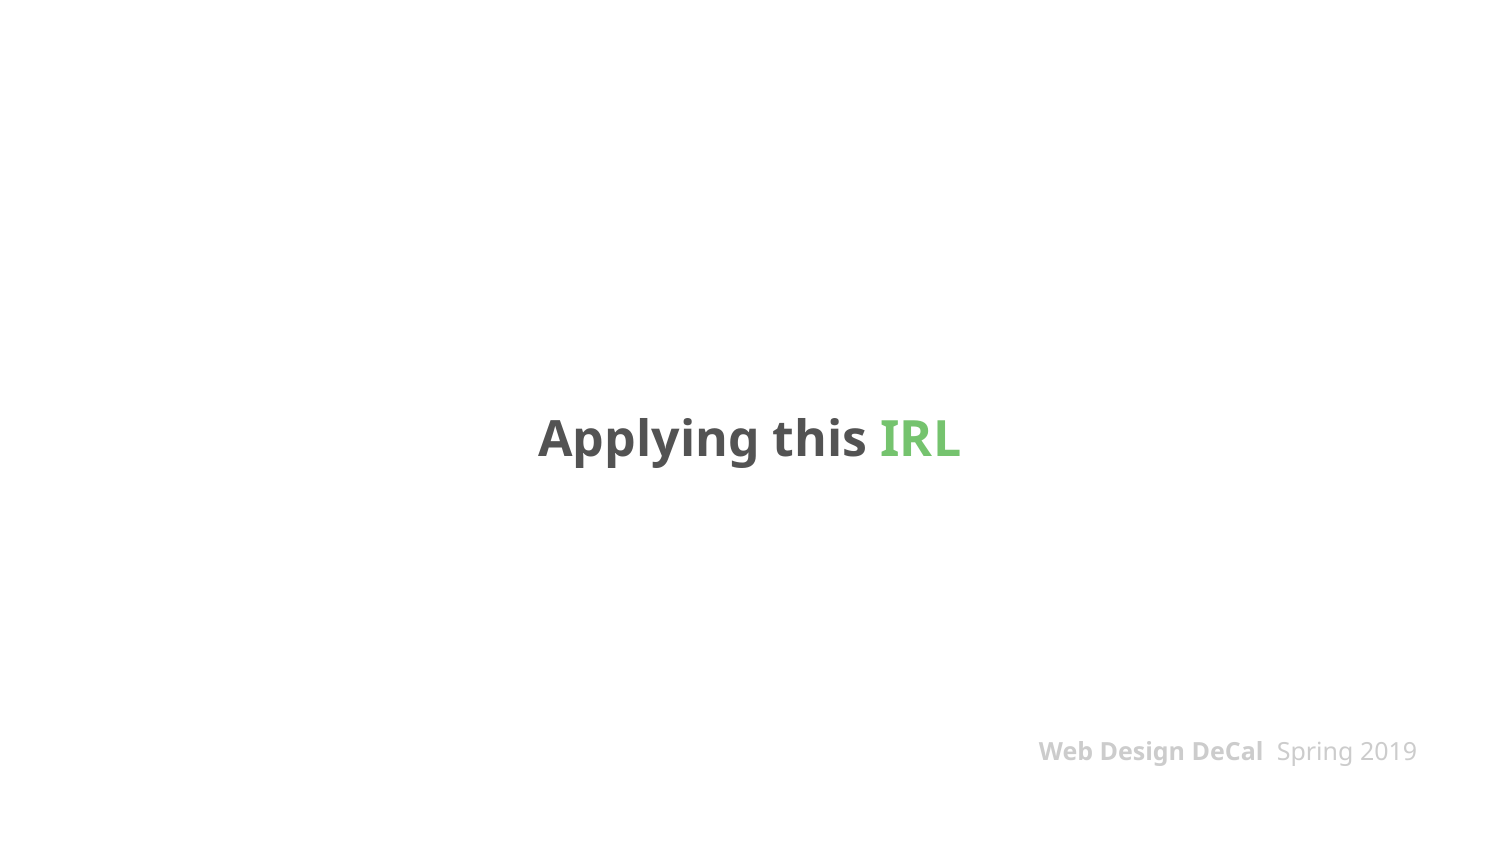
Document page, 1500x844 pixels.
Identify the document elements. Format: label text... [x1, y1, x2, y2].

title Applying this IRL [82, 169, 1418, 694]
